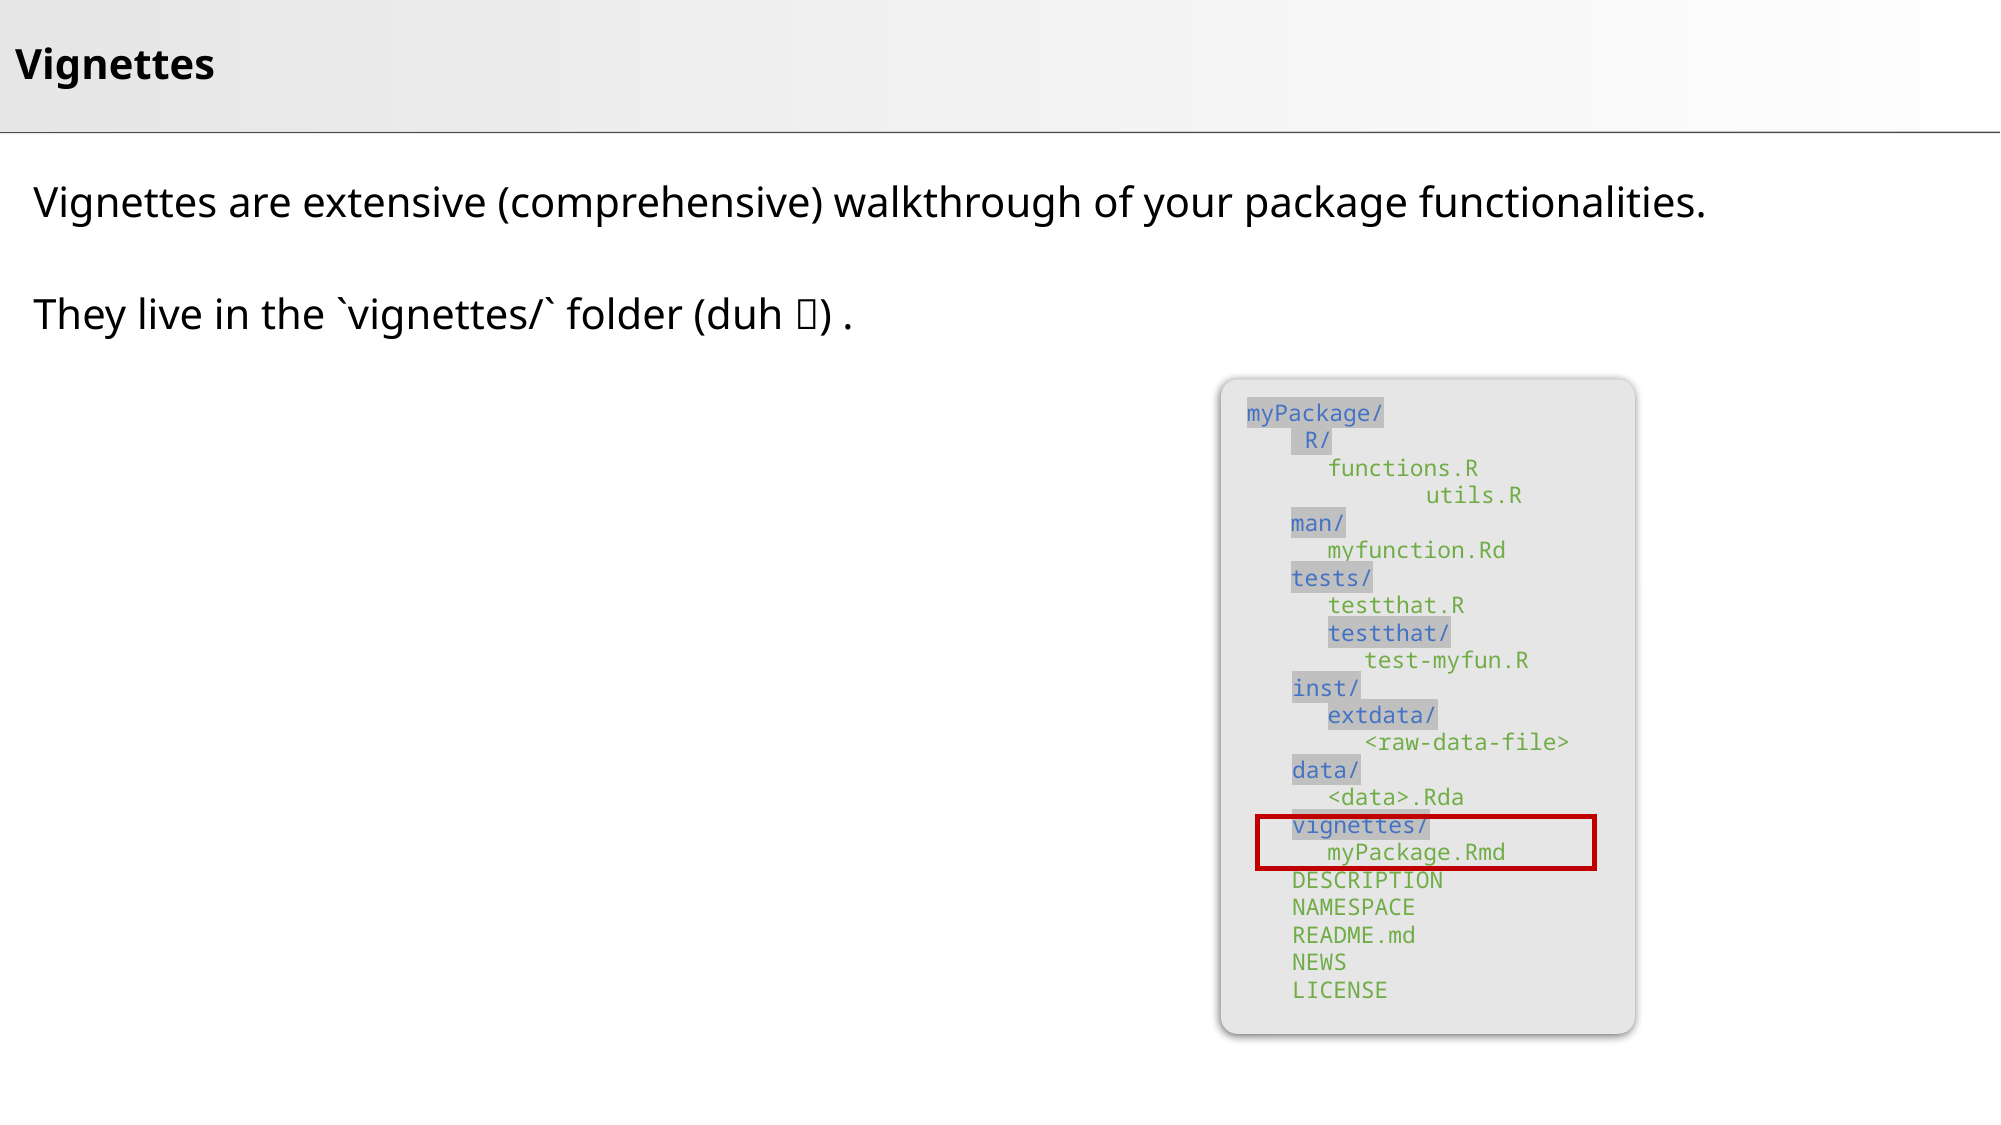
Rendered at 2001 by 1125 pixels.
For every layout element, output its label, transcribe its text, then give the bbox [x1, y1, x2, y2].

list Vignettes are extensive (comprehensive) walkthrough of your package functionalities. They live in the `vignettes/` folder (duh 🙄) . [18, 143, 1975, 1049]
text_box myPackage/ R/ functions.R utils.R man/ myfunction.Rd tests/ testthat.R testthat/ test-myfun.R inst/ extdata/ <raw-data-file> data/ <data>.Rda vignettes/ myPackage.Rmd DESCRIPTION NAMESPACE README.md NEWS LICENSE [1231, 390, 1612, 1097]
text_box [1256, 816, 1595, 870]
text_box [1220, 379, 1635, 1034]
title Vignettes [0, 0, 2000, 132]
